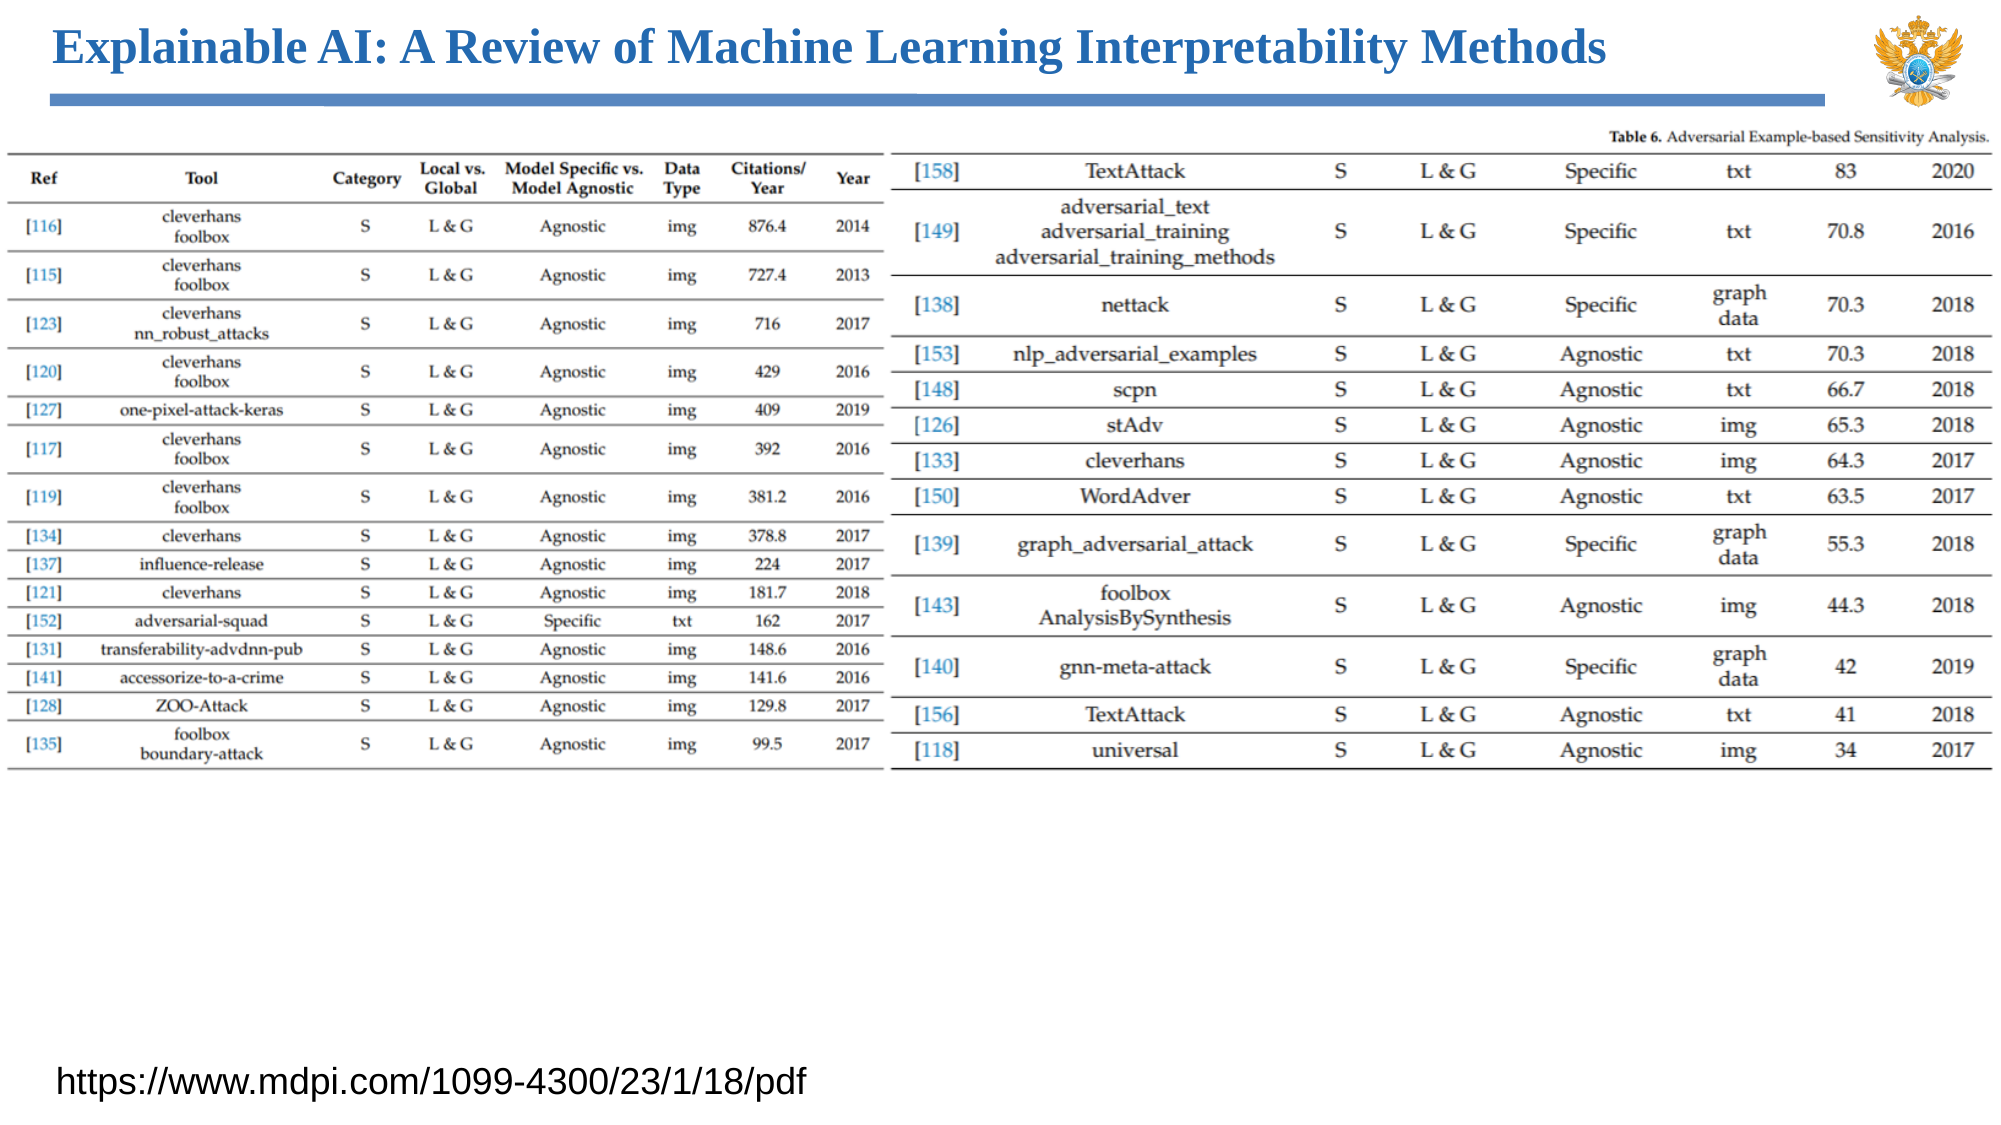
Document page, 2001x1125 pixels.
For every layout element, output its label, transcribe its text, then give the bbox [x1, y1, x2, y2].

text_box https://www.mdpi.com/1099-4300/23/1/18/pdf [41, 1049, 822, 1110]
title Explainable AI: A Review of Machine Learning Interpretability Methods [49, 13, 1868, 84]
picture [0, 124, 2000, 784]
picture [1869, 13, 1966, 109]
